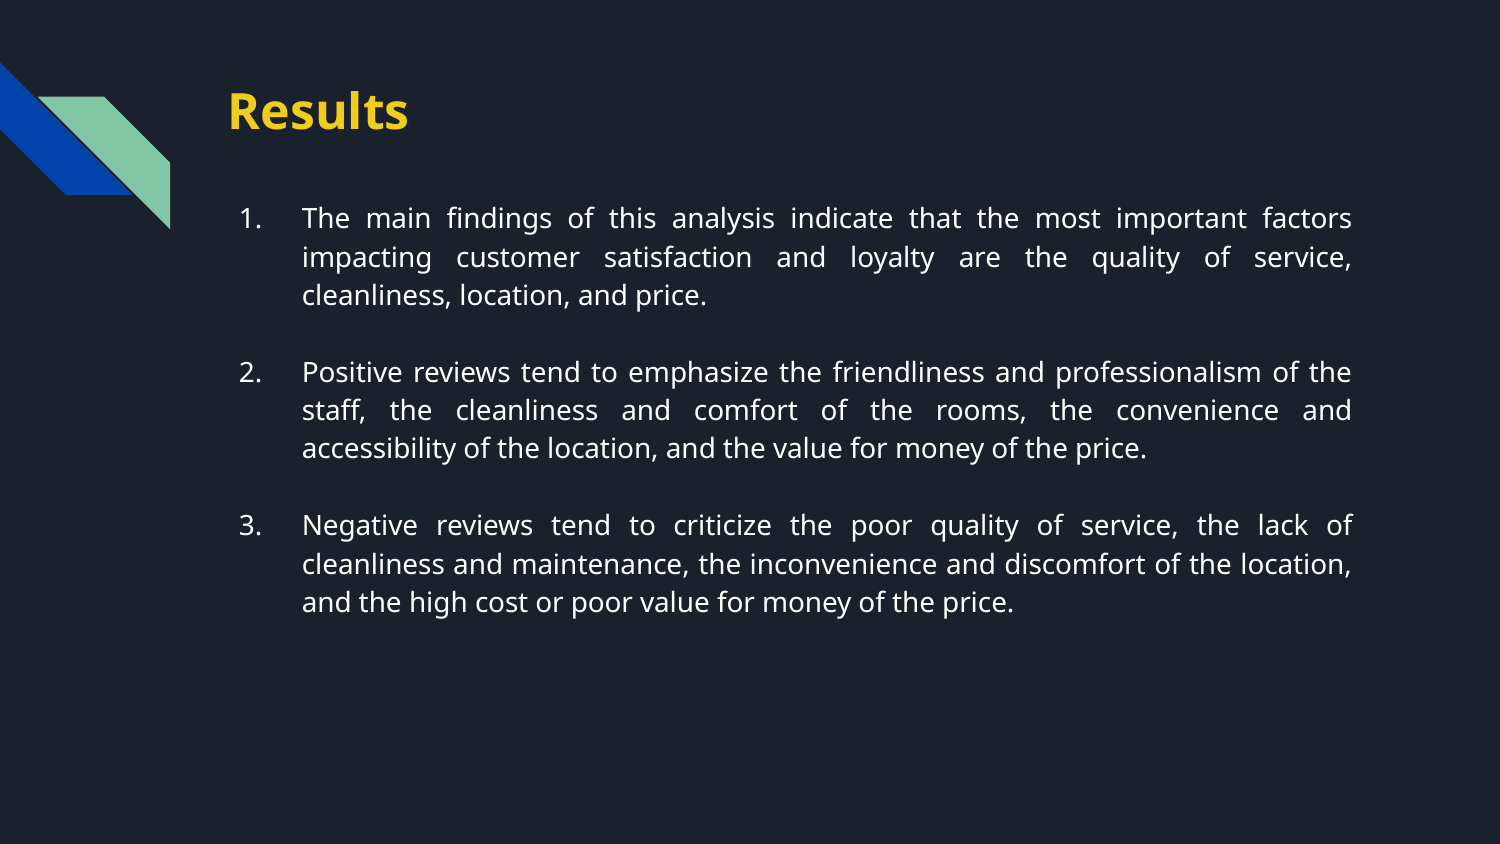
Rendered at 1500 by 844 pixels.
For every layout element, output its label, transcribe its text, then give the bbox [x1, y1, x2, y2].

title Results [212, 64, 1368, 155]
list The main findings of this analysis indicate that the most important factors impacting customer satisfaction and loyalty are the quality of service, cleanliness, location, and price. Positive reviews tend to emphasize the friendliness and professionalism of the staff, the cleanliness and comfort of the rooms, the convenience and accessibility of the location, and the value for money of the price. Negative reviews tend to criticize the poor quality of service, the lack of cleanliness and maintenance, the inconvenience and discomfort of the location, and the high cost or poor value for money of the price. [212, 155, 1368, 634]
